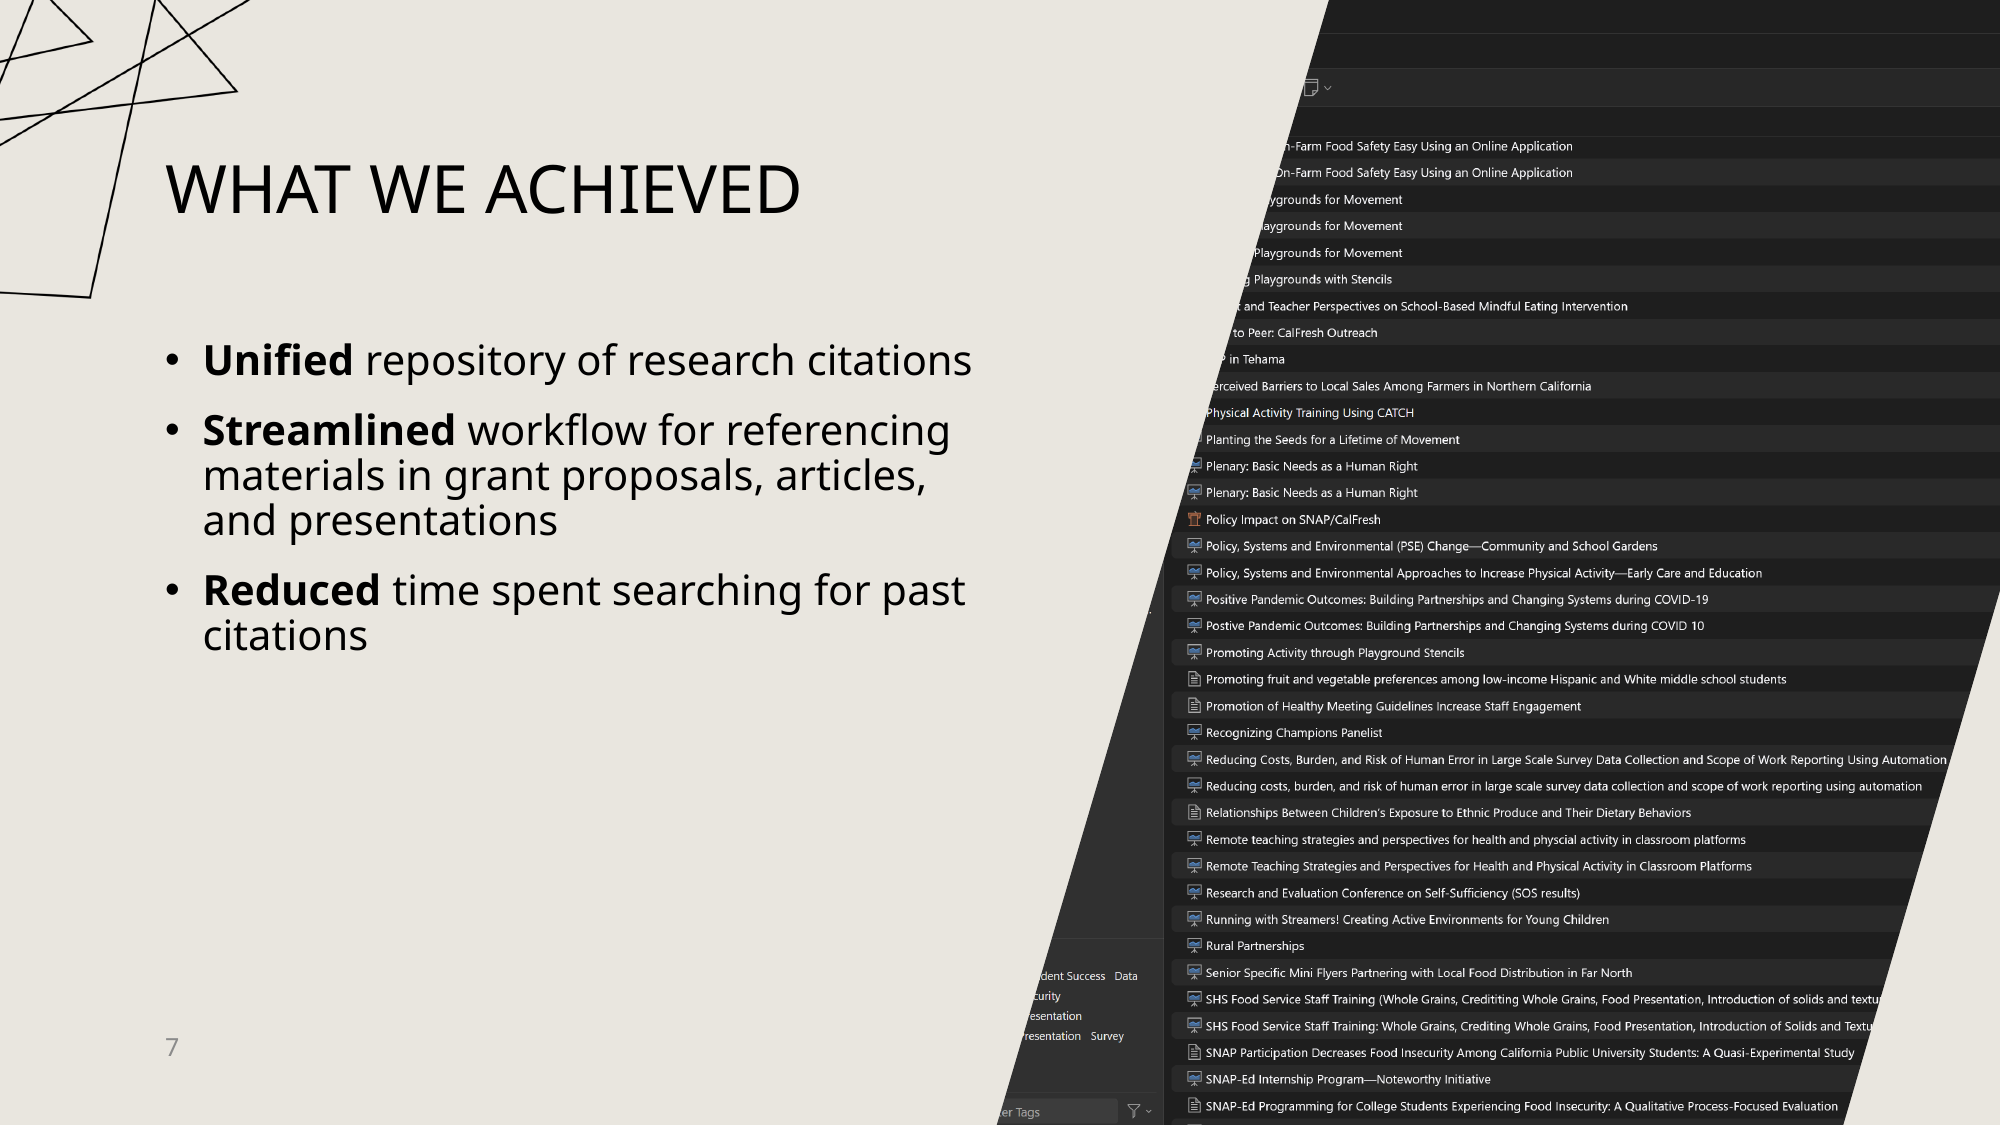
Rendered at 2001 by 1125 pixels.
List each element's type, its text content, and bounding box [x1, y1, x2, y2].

slide_number 7 [150, 1024, 254, 1074]
picture [0, 0, 274, 311]
list Unified repository of research citations Streamlined workflow for referencing materials in grant proposals, articles, and presentations Reduced time spent searching for past citations [150, 331, 996, 947]
title What We Achieved [150, 73, 996, 311]
picture [996, 0, 2000, 1125]
